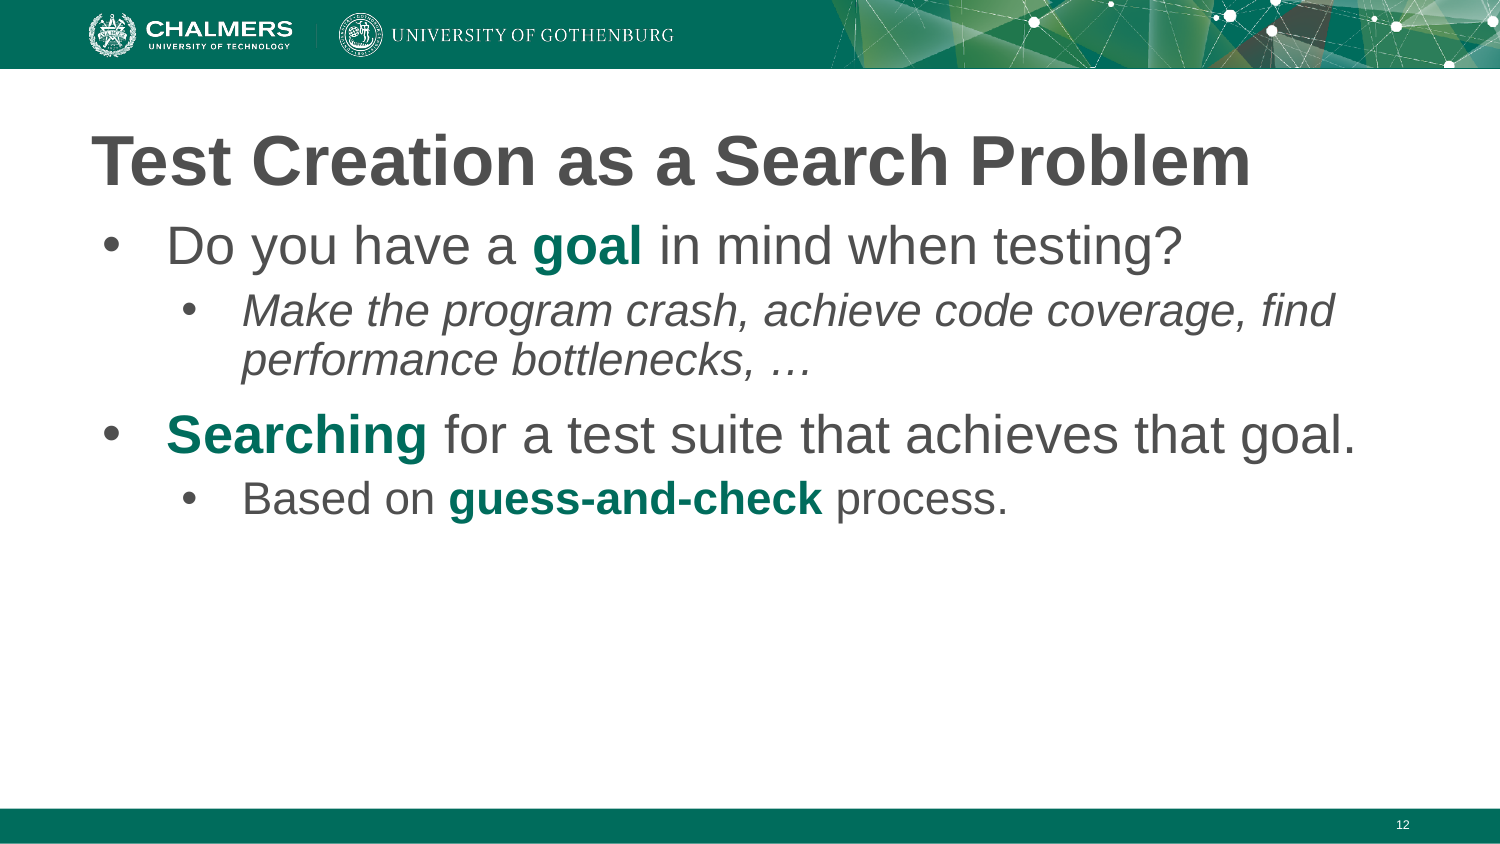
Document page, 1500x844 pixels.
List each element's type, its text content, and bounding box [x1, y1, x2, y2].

picture [759, 0, 1500, 68]
picture [64, 0, 696, 85]
slide_number ‹#› [1074, 809, 1425, 844]
title Test Creation as a Search Problem [76, 100, 1425, 210]
list Do you have a goal in mind when testing? Make the program crash, achieve code coverage, find performance bottlenecks, … Searching for a test suite that achieves that goal. Based on guess-and-check process. [76, 210, 1425, 782]
